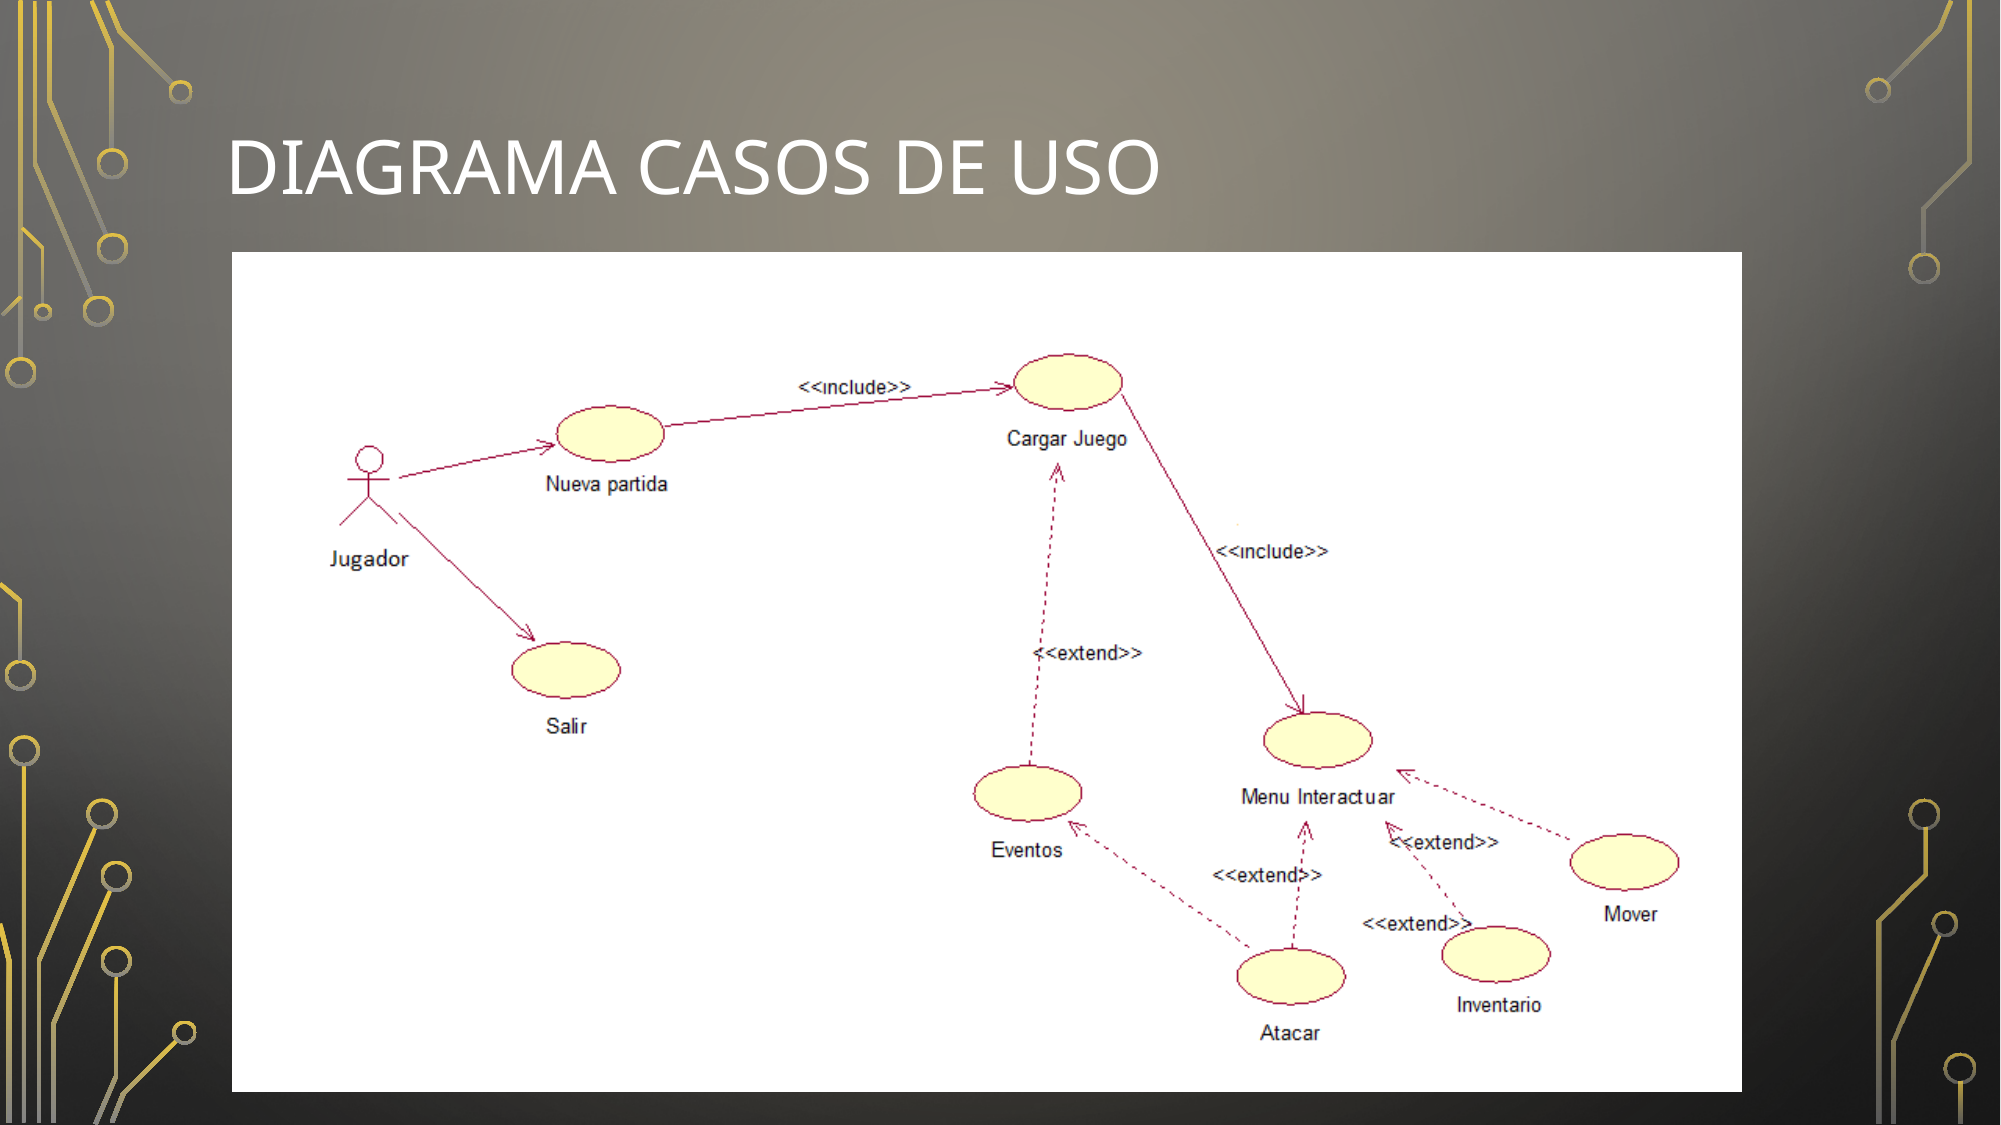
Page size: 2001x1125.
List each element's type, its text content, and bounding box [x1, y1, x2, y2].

picture [232, 252, 1743, 1092]
title Diagrama Casos de uso [210, 48, 1836, 292]
